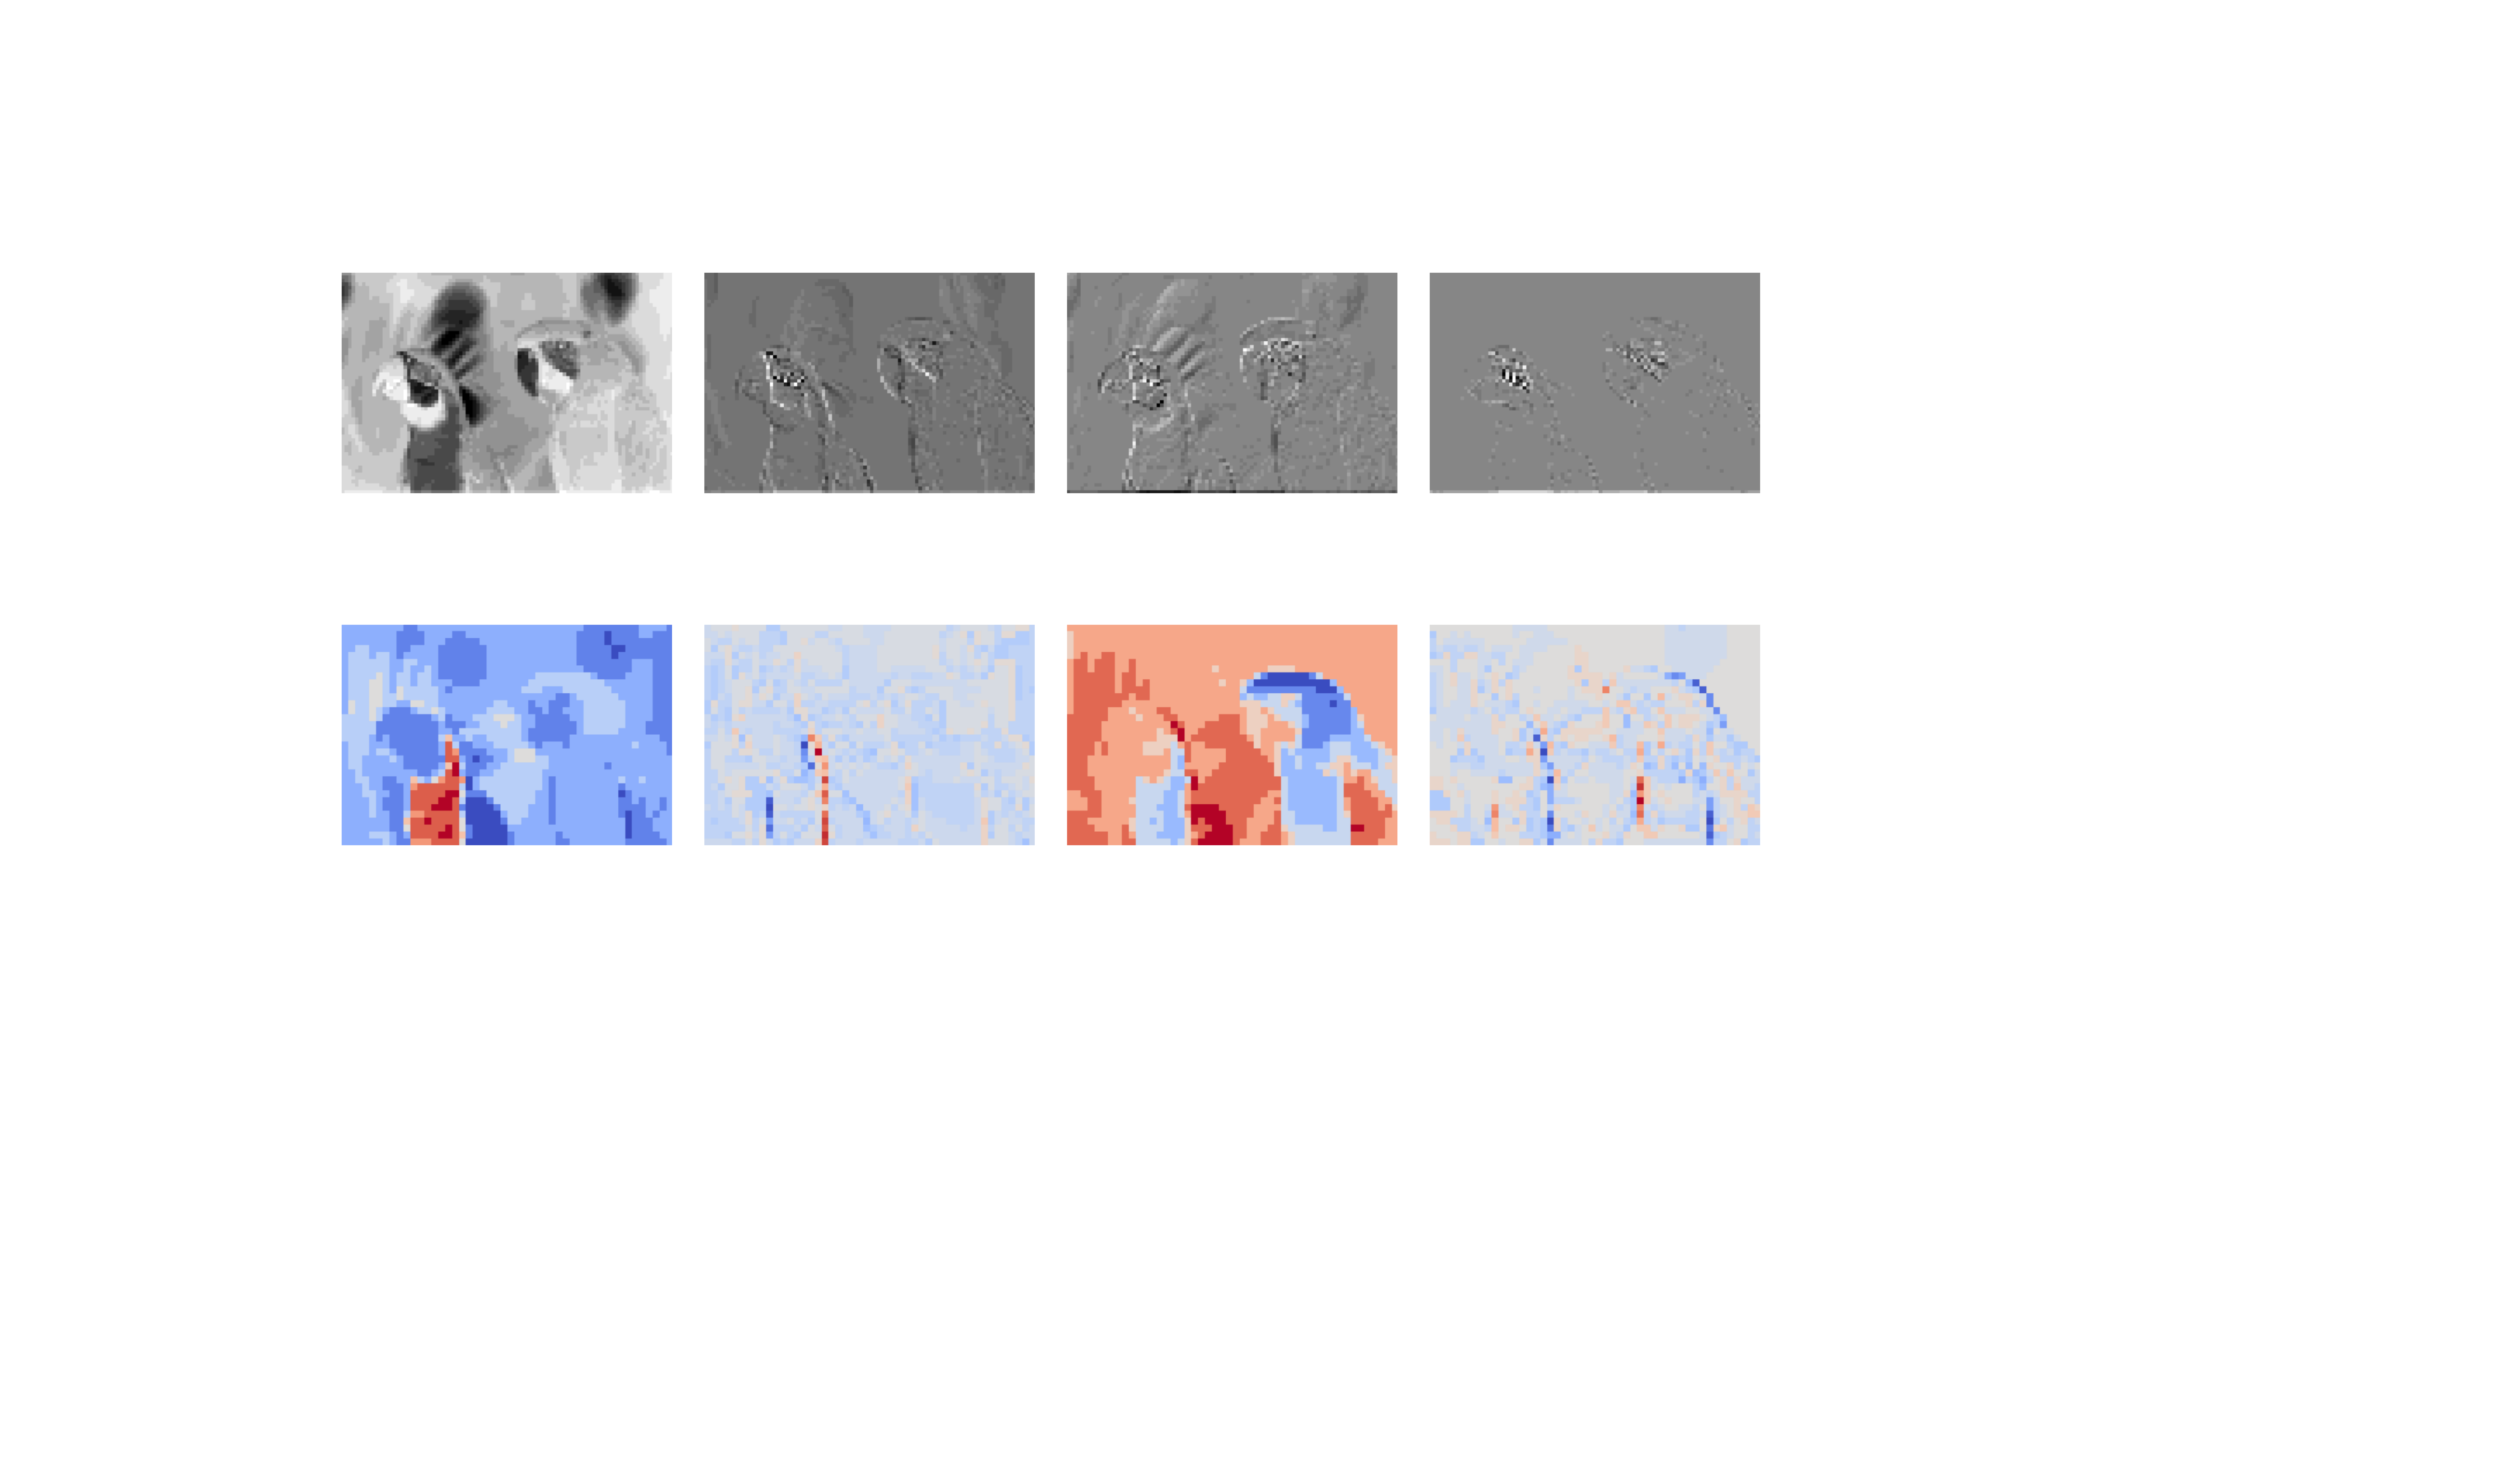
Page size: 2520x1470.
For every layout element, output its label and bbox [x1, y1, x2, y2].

text_box [341, 273, 1760, 493]
text_box [1067, 625, 1760, 845]
text_box [341, 625, 1035, 845]
